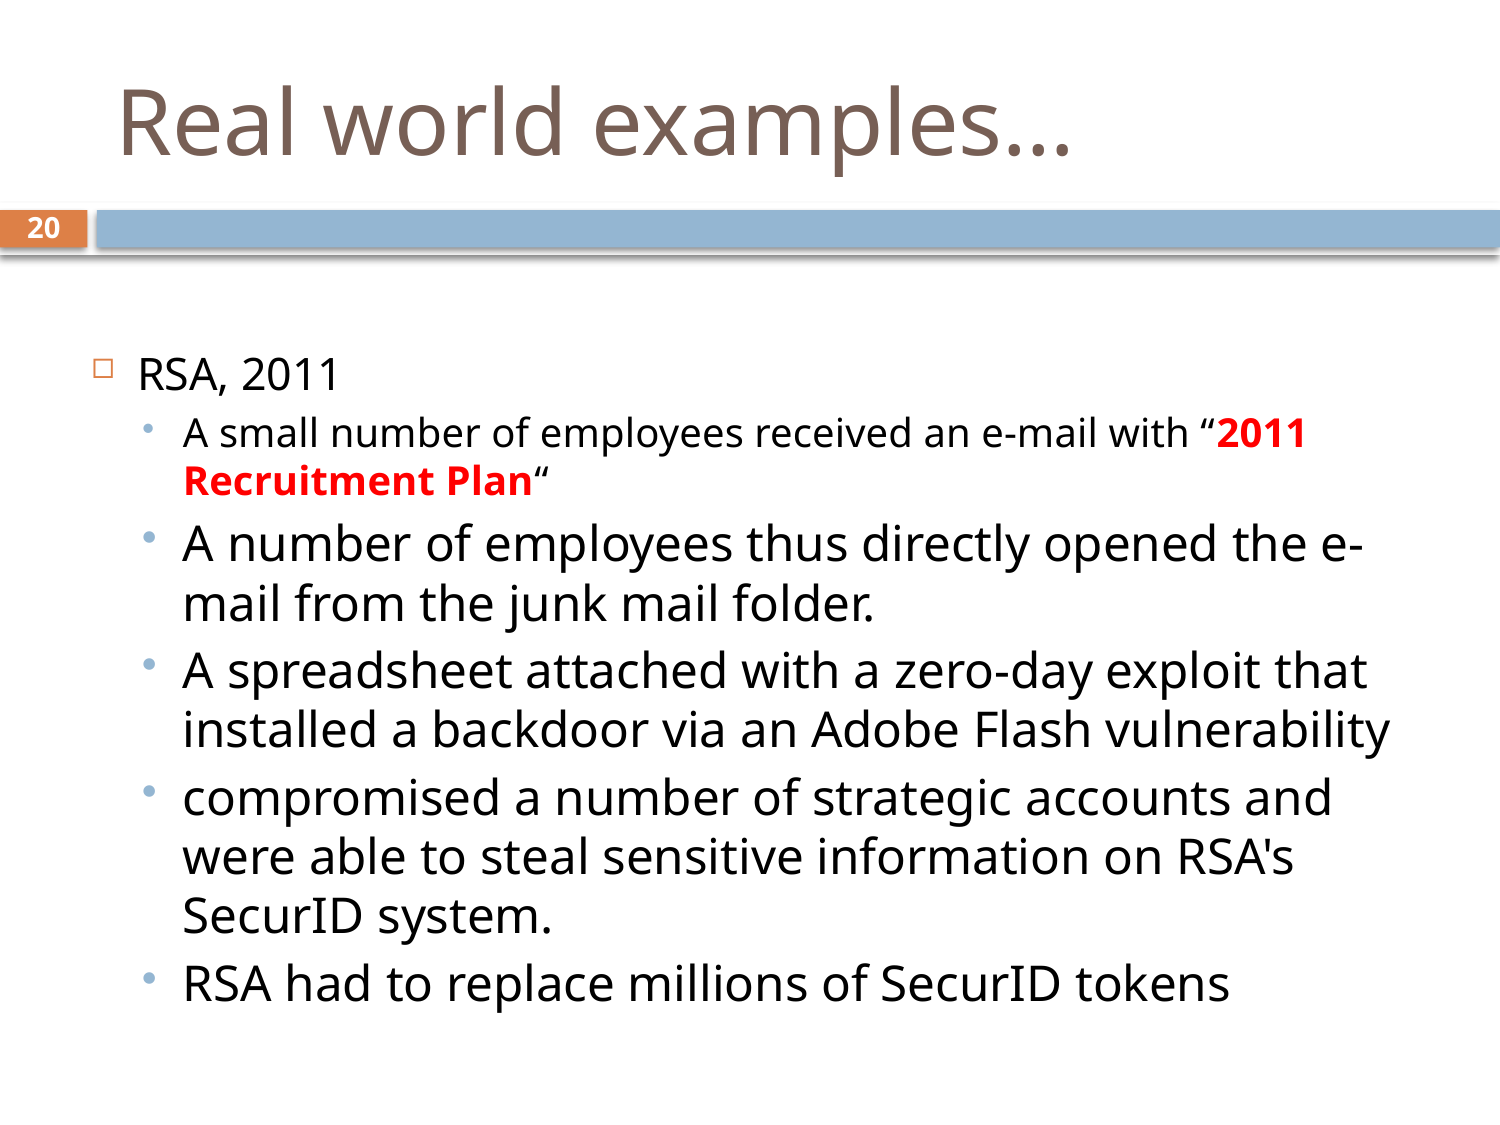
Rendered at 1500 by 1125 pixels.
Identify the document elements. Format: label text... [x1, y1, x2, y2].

slide_number 20 [0, 208, 88, 249]
list RSA, 2011 A small number of employees received an e-mail with “2011 Recruitment Plan“ A number of employees thus directly opened the e-mail from the junk mail folder. A spreadsheet attached with a zero-day exploit that installed a backdoor via an Adobe Flash vulnerability compromised a number of strategic accounts and were able to steal sensitive information on RSA's SecurID system. RSA had to replace millions of SecurID tokens [76, 338, 1415, 1076]
title Real world examples… [100, 37, 1438, 200]
